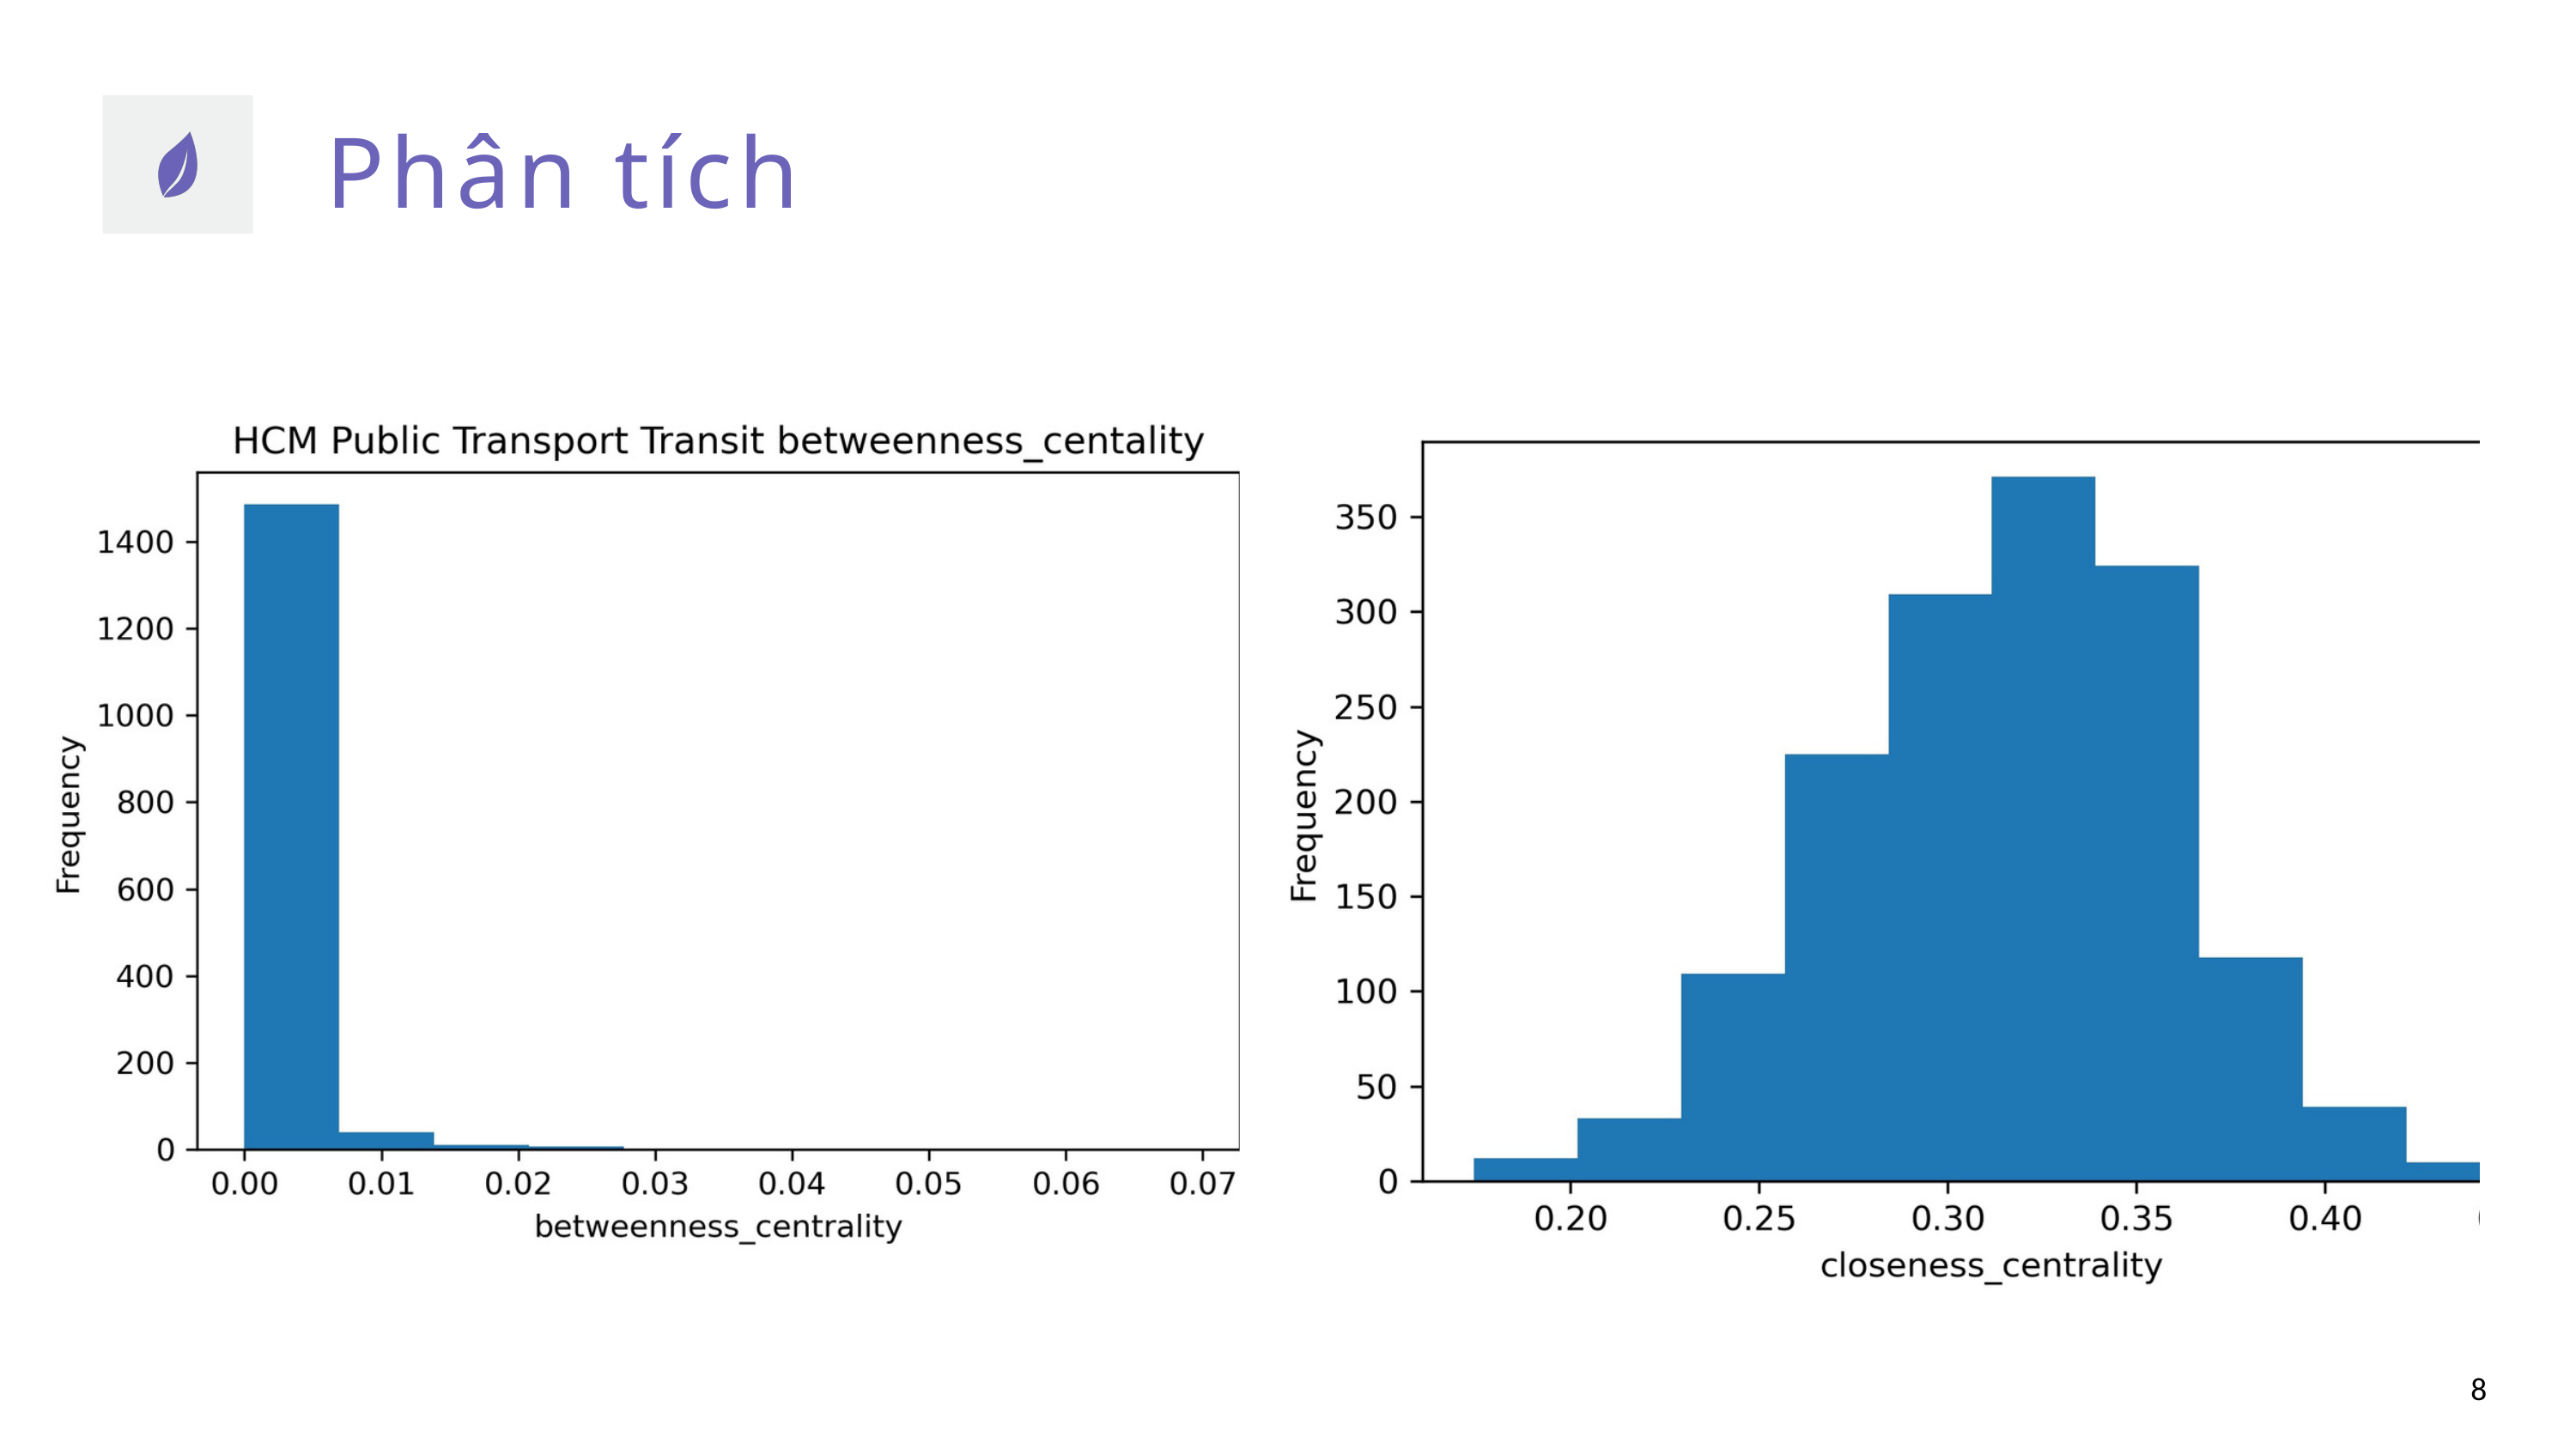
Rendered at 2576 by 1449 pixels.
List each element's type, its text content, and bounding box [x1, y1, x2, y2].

picture [29, 365, 2481, 1304]
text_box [102, 94, 253, 234]
text_box Phân tích [325, 91, 944, 228]
text_box 8 [2458, 1361, 2533, 1413]
